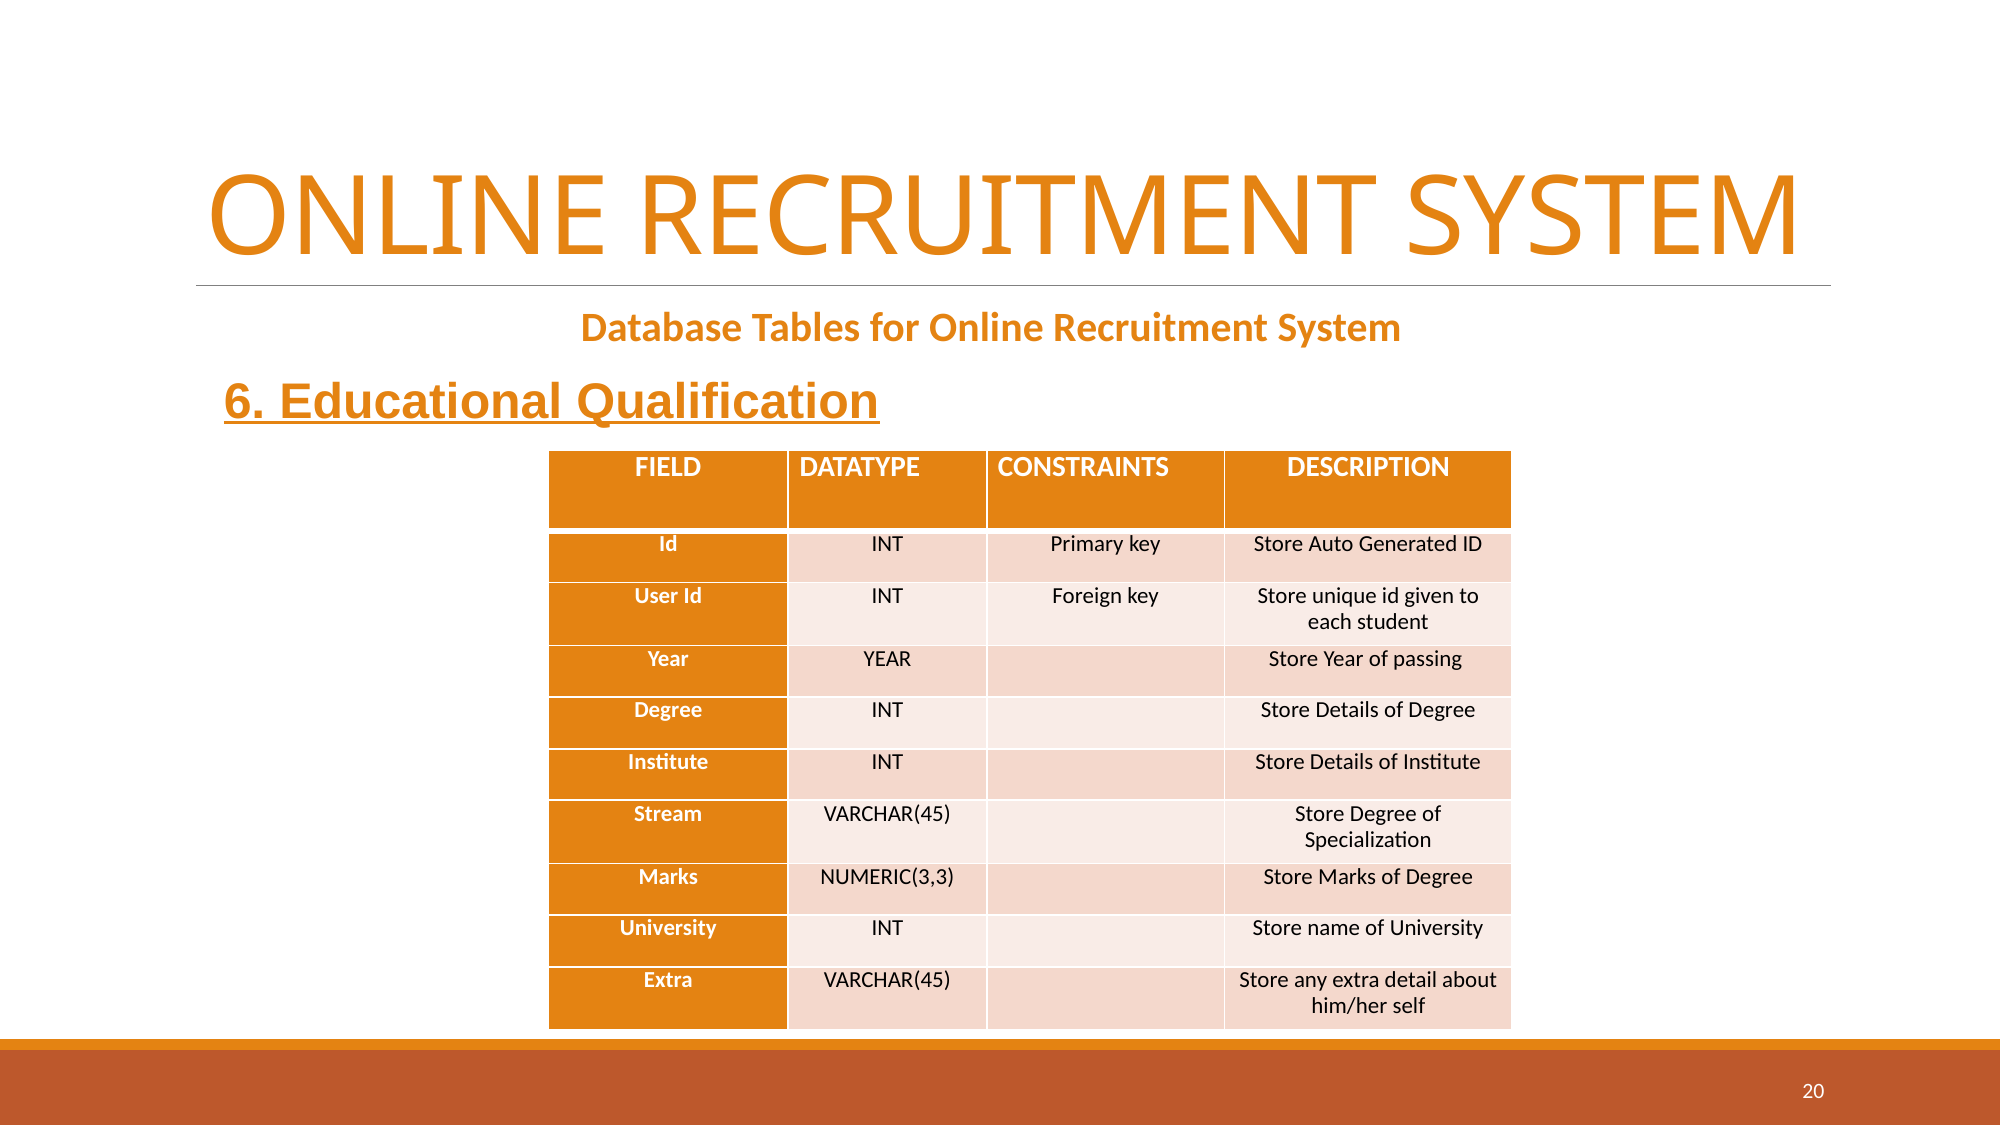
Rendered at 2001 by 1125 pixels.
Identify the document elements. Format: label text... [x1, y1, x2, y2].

table_cell [988, 916, 1224, 966]
table_cell [988, 801, 1224, 863]
table_cell VARCHAR(45) [789, 801, 986, 863]
table_cell University [549, 916, 787, 966]
table_cell Store Year of passing [1225, 646, 1511, 696]
table_header DATATYPE [789, 451, 986, 528]
table_cell INT [789, 698, 986, 748]
text_box Database Tables for Online Recruitment System [251, 292, 1732, 358]
text_box 6. Educational Qualification [208, 360, 895, 436]
table_cell Year [549, 646, 787, 696]
table_header FIELD [549, 451, 787, 528]
table_cell INT [789, 750, 986, 799]
table_cell INT [789, 583, 986, 645]
table_cell Store Details of Institute [1225, 750, 1511, 799]
table_cell Store name of University [1225, 916, 1511, 966]
table_cell [988, 698, 1224, 748]
slide_number 20 [1624, 1059, 1840, 1120]
title ONLINE RECRUITMENT SYSTEM [180, 47, 1830, 285]
table_cell Extra [549, 968, 787, 1029]
table_cell [988, 864, 1224, 914]
table_cell Foreign key [988, 583, 1224, 645]
table_cell Store Degree of Specialization [1225, 801, 1511, 863]
table_cell User Id [549, 583, 787, 645]
table_cell INT [789, 534, 986, 582]
table_header DESCRIPTION [1225, 451, 1511, 528]
table_cell Id [549, 534, 787, 582]
table_header CONSTRAINTS [988, 451, 1224, 528]
table_cell Stream [549, 801, 787, 863]
table_cell Primary key [988, 534, 1224, 582]
table_cell [988, 968, 1224, 1029]
table_cell Store Details of Degree [1225, 698, 1511, 748]
table_cell VARCHAR(45) [789, 968, 986, 1029]
table_cell Marks [549, 864, 787, 914]
table_cell Store unique id given to each student [1225, 583, 1511, 645]
table_cell Degree [549, 698, 787, 748]
table_cell YEAR [789, 646, 986, 696]
table_cell Store Auto Generated ID [1225, 534, 1511, 582]
table_cell INT [789, 916, 986, 966]
table_cell Store Marks of Degree [1225, 864, 1511, 914]
table_cell NUMERIC(3,3) [789, 864, 986, 914]
table_cell Institute [549, 750, 787, 799]
table_cell Store any extra detail about him/her self [1225, 968, 1511, 1029]
table_cell [988, 646, 1224, 696]
table_cell [988, 750, 1224, 799]
